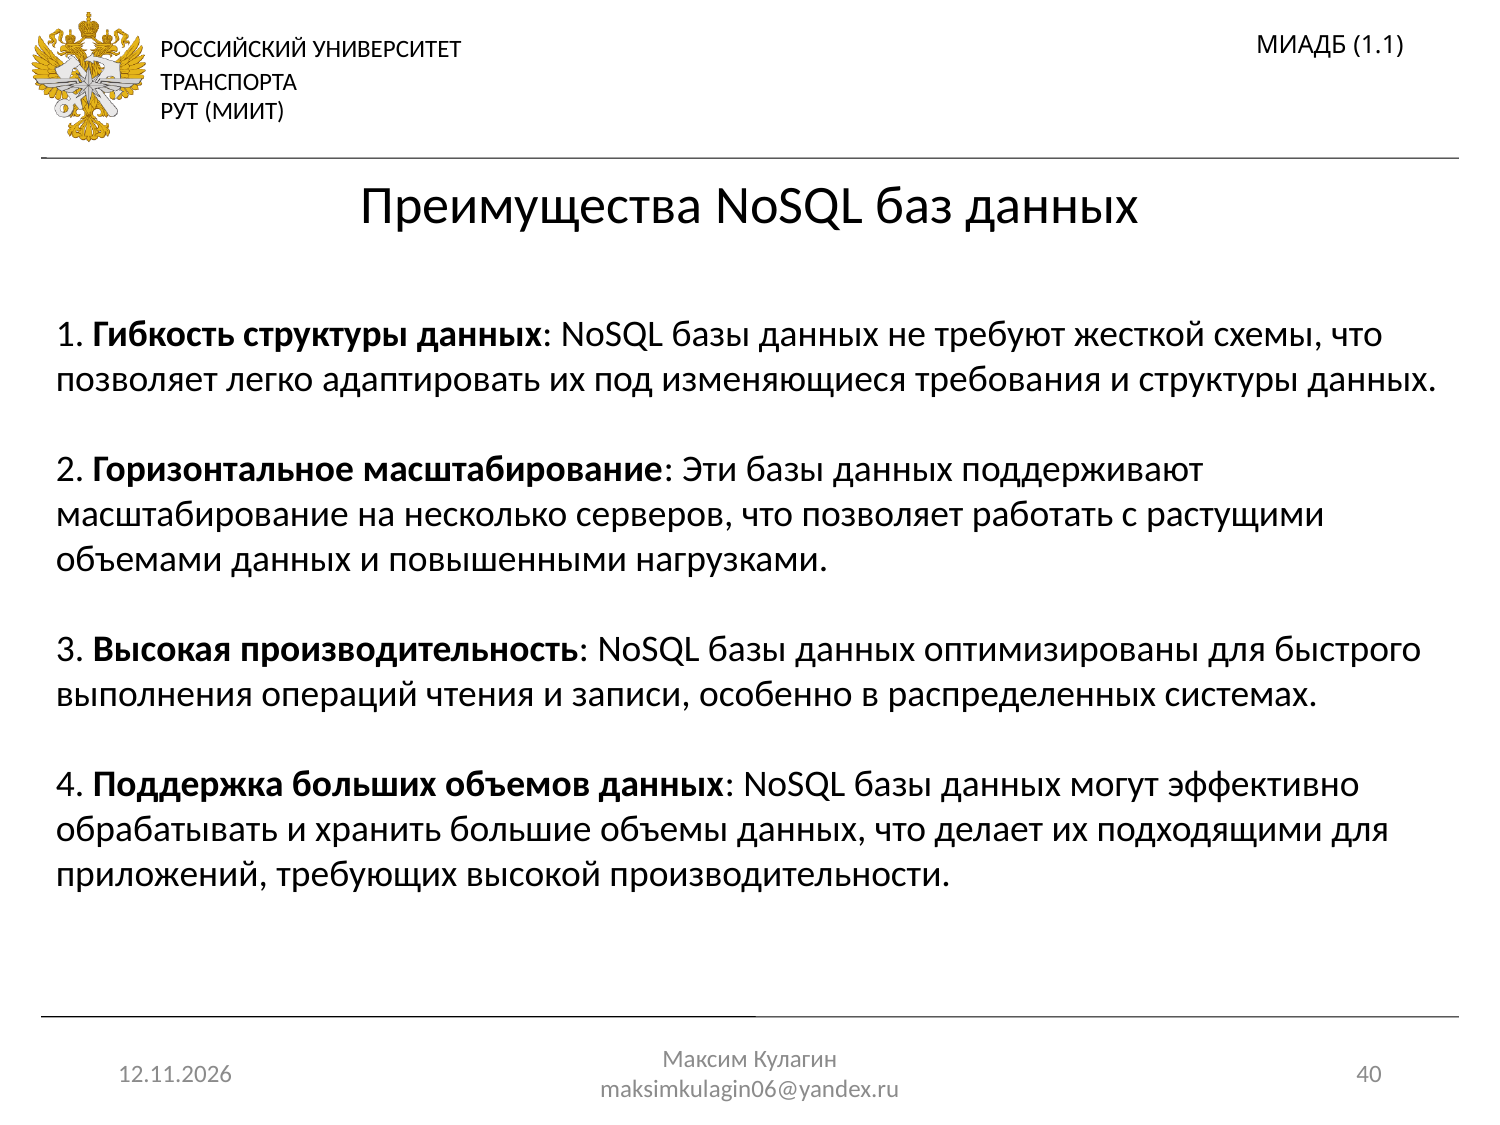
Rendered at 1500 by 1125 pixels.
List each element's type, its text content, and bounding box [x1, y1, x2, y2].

text_box Преимущества NoSQL баз данных [35, 161, 1465, 242]
text_box МИАДБ (1.1) [1200, 21, 1459, 67]
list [30, 12, 146, 143]
footer Максим Кулагин maksimkulagin06@yandex.ru [496, 1042, 1004, 1103]
slide_number 40 [1059, 1042, 1397, 1103]
text_box РОССИЙСКИЙ УНИВЕРСИТЕТ ТРАНСПОРТА РУТ (МИИТ) [146, 21, 557, 133]
text_box 1. Гибкость структуры данных: NoSQL базы данных не требуют жесткой схемы, что позволяет легко адаптировать их под изменяющиеся требования и структуры данных. 2. Горизонтальное масштабирование: Эти базы данных поддерживают масштабирование на несколько серверов, что позволяет работать с растущими объемами данных и повышенными нагрузками. 3. Высокая производительность: NoSQL базы данных оптимизированы для быстрого выполнения операций чтения и записи, особенно в распределенных системах. 4. Поддержка больших объемов данных: NoSQL базы данных могут эффективно обрабатывать и хранить большие объемы данных, что делает их подходящими для приложений, требующих высокой производительности. [41, 302, 1459, 902]
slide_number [103, 1042, 441, 1103]
